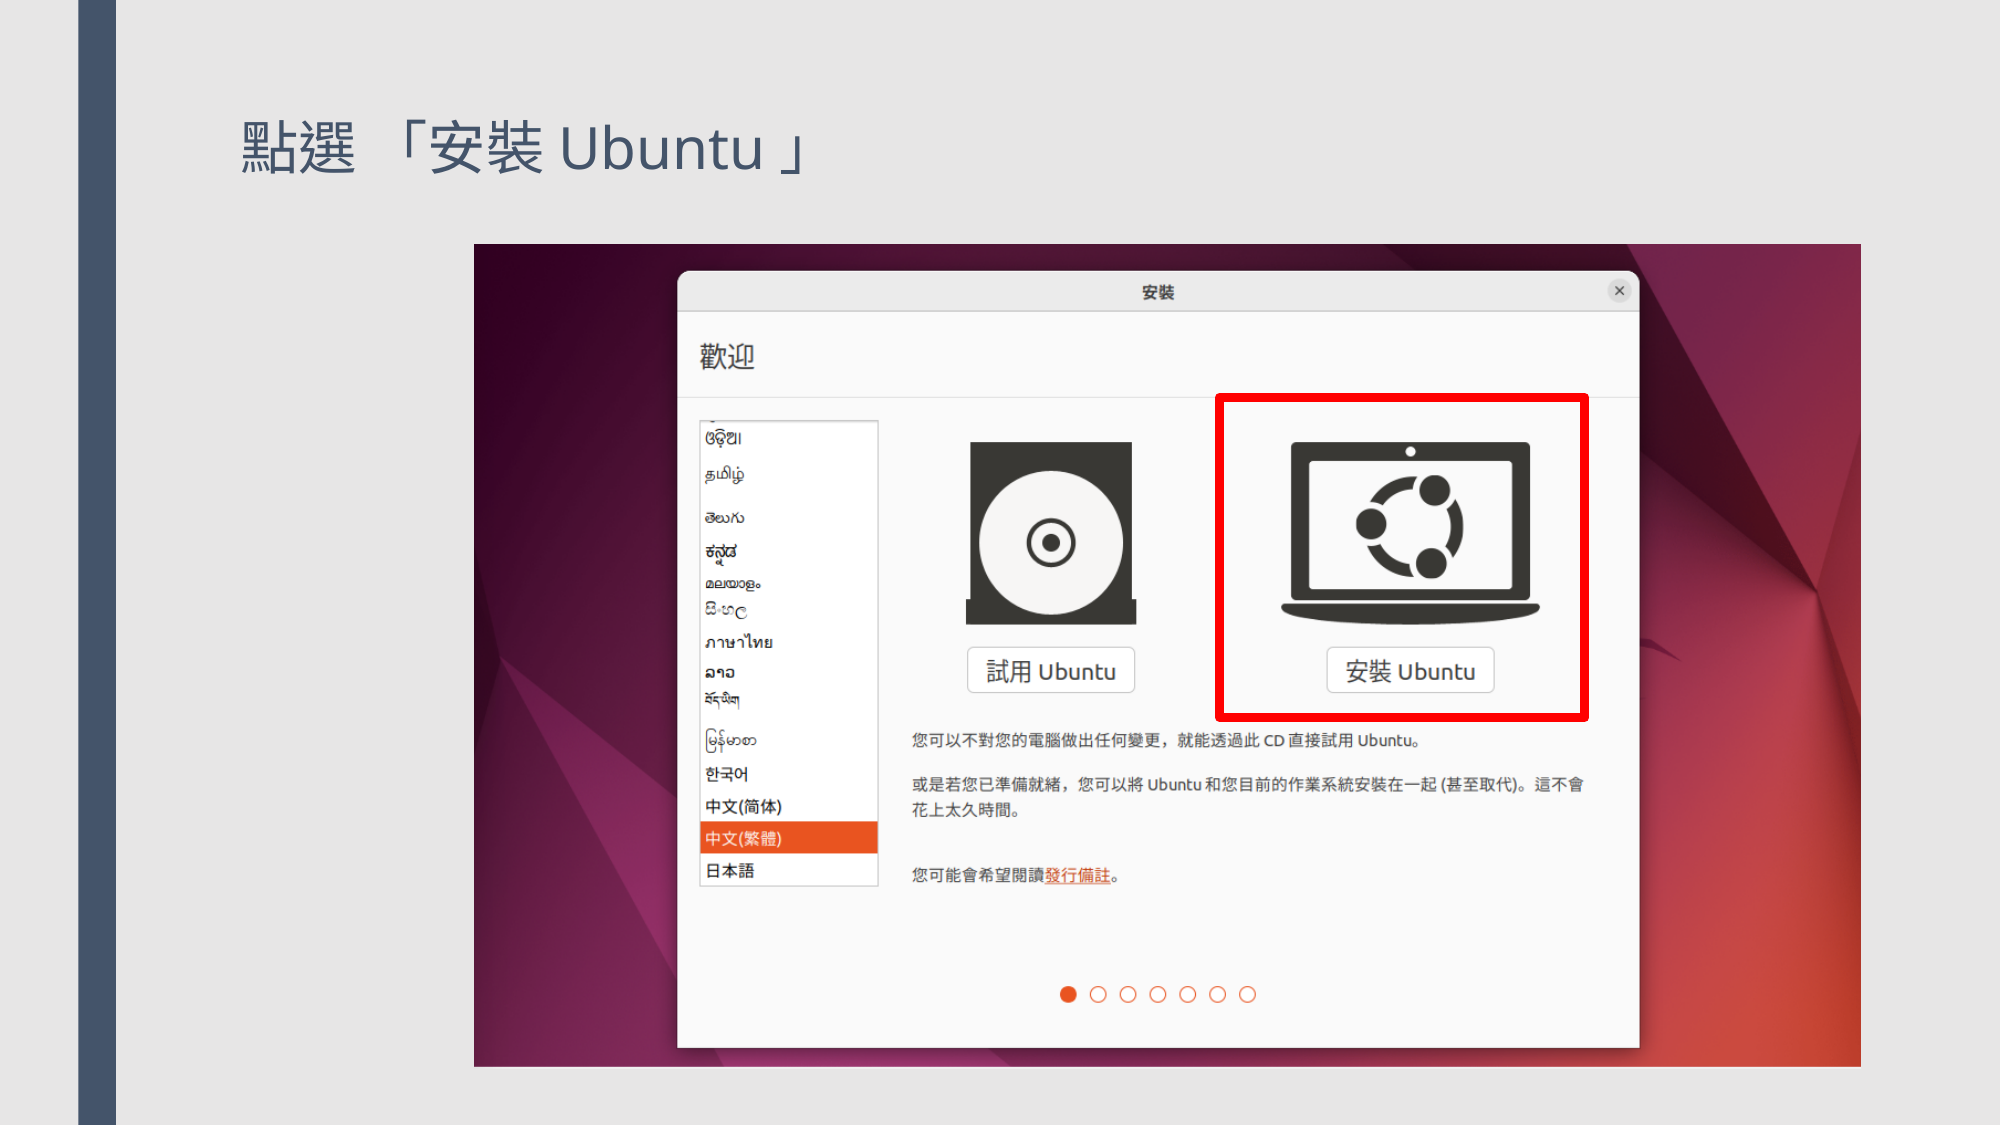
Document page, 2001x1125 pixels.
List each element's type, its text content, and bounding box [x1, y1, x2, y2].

title 點選 「安裝Ubuntu」 [225, 112, 1800, 357]
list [474, 244, 1861, 1069]
